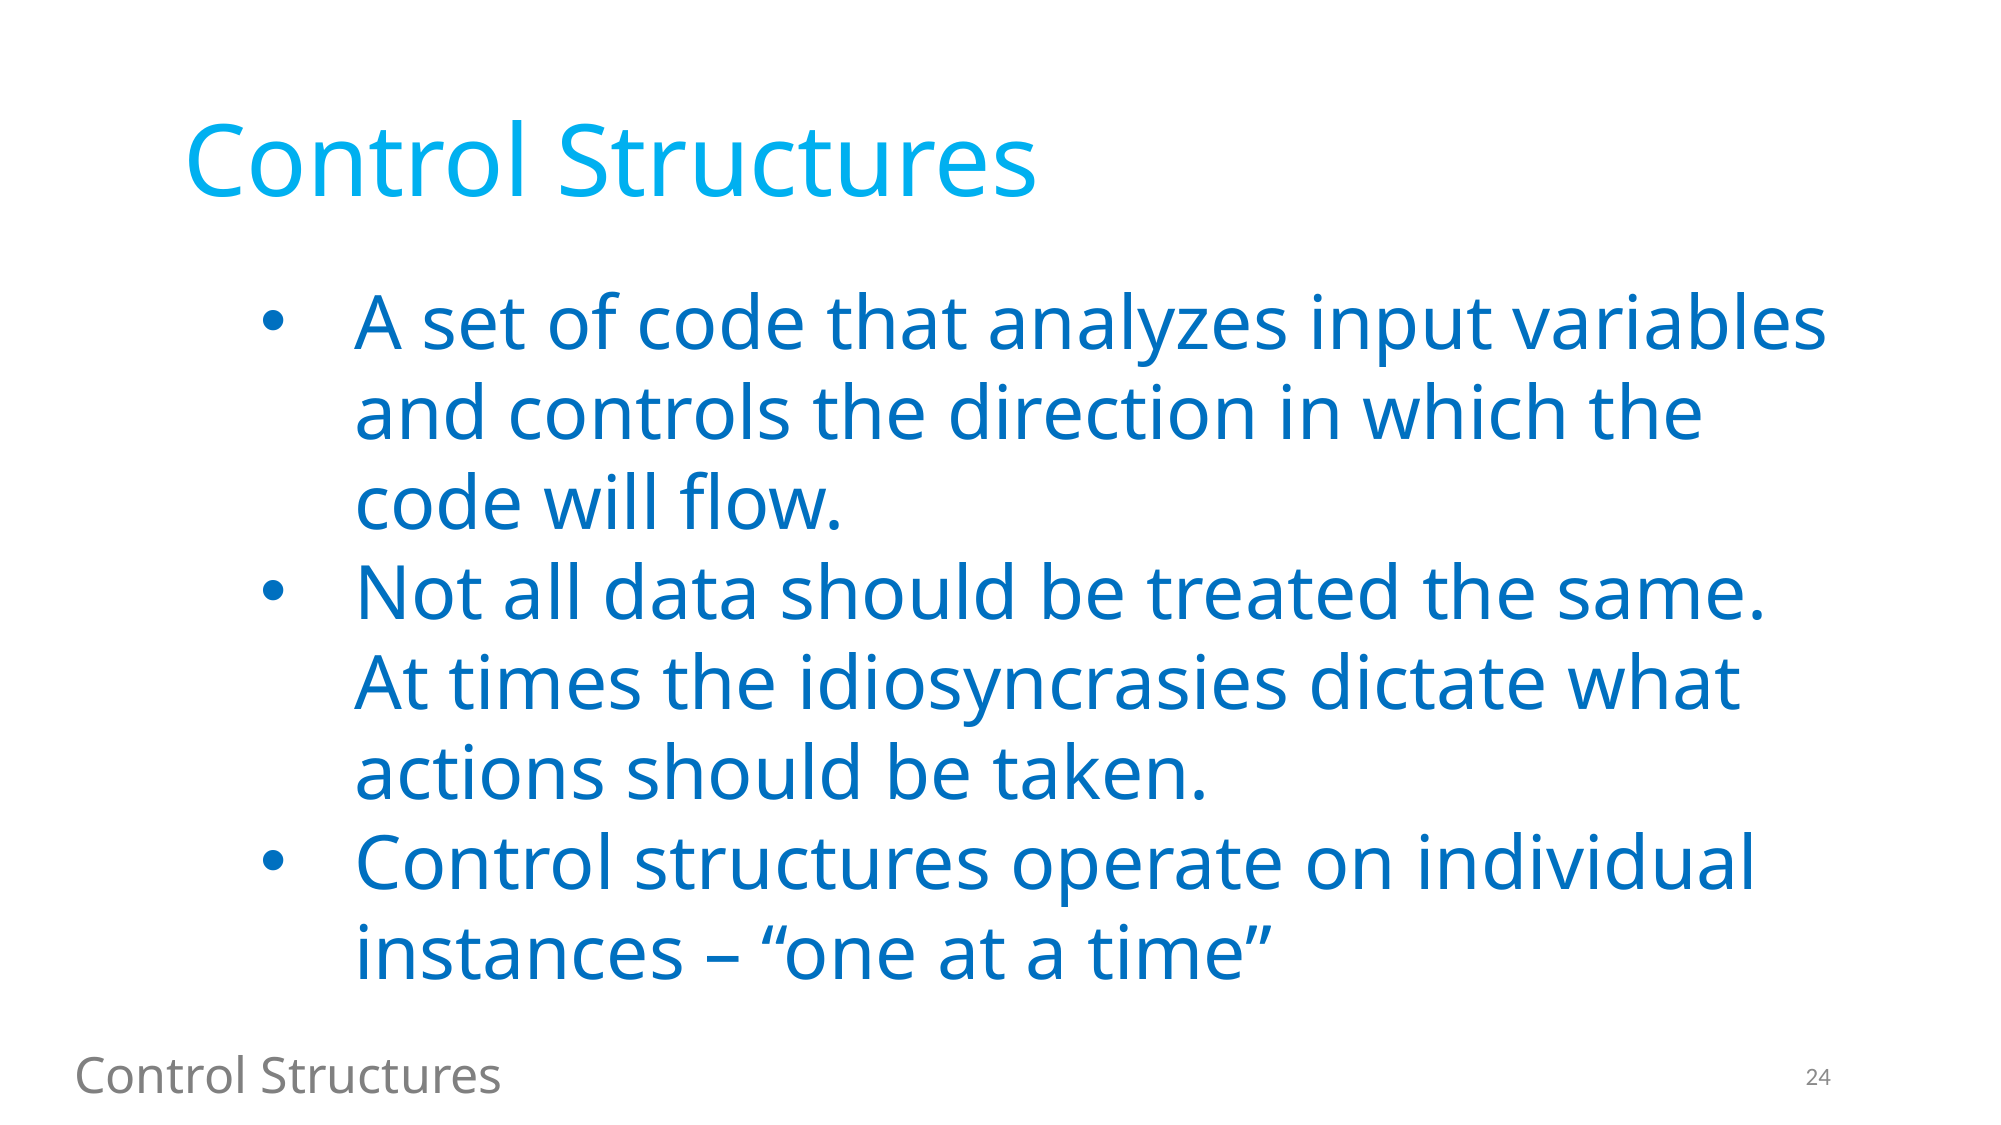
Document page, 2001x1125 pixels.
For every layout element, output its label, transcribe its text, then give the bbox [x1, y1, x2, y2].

text_box A set of code that analyzes input variables and controls the direction in which the code will flow. Not all data should be treated the same. At times the idiosyncrasies dictate what actions should be taken. Control structures operate on individual instances – “one at a time” [245, 266, 1861, 1125]
text_box Control Structures [59, 1036, 245, 1111]
text_box Control Structures [168, 89, 1938, 224]
